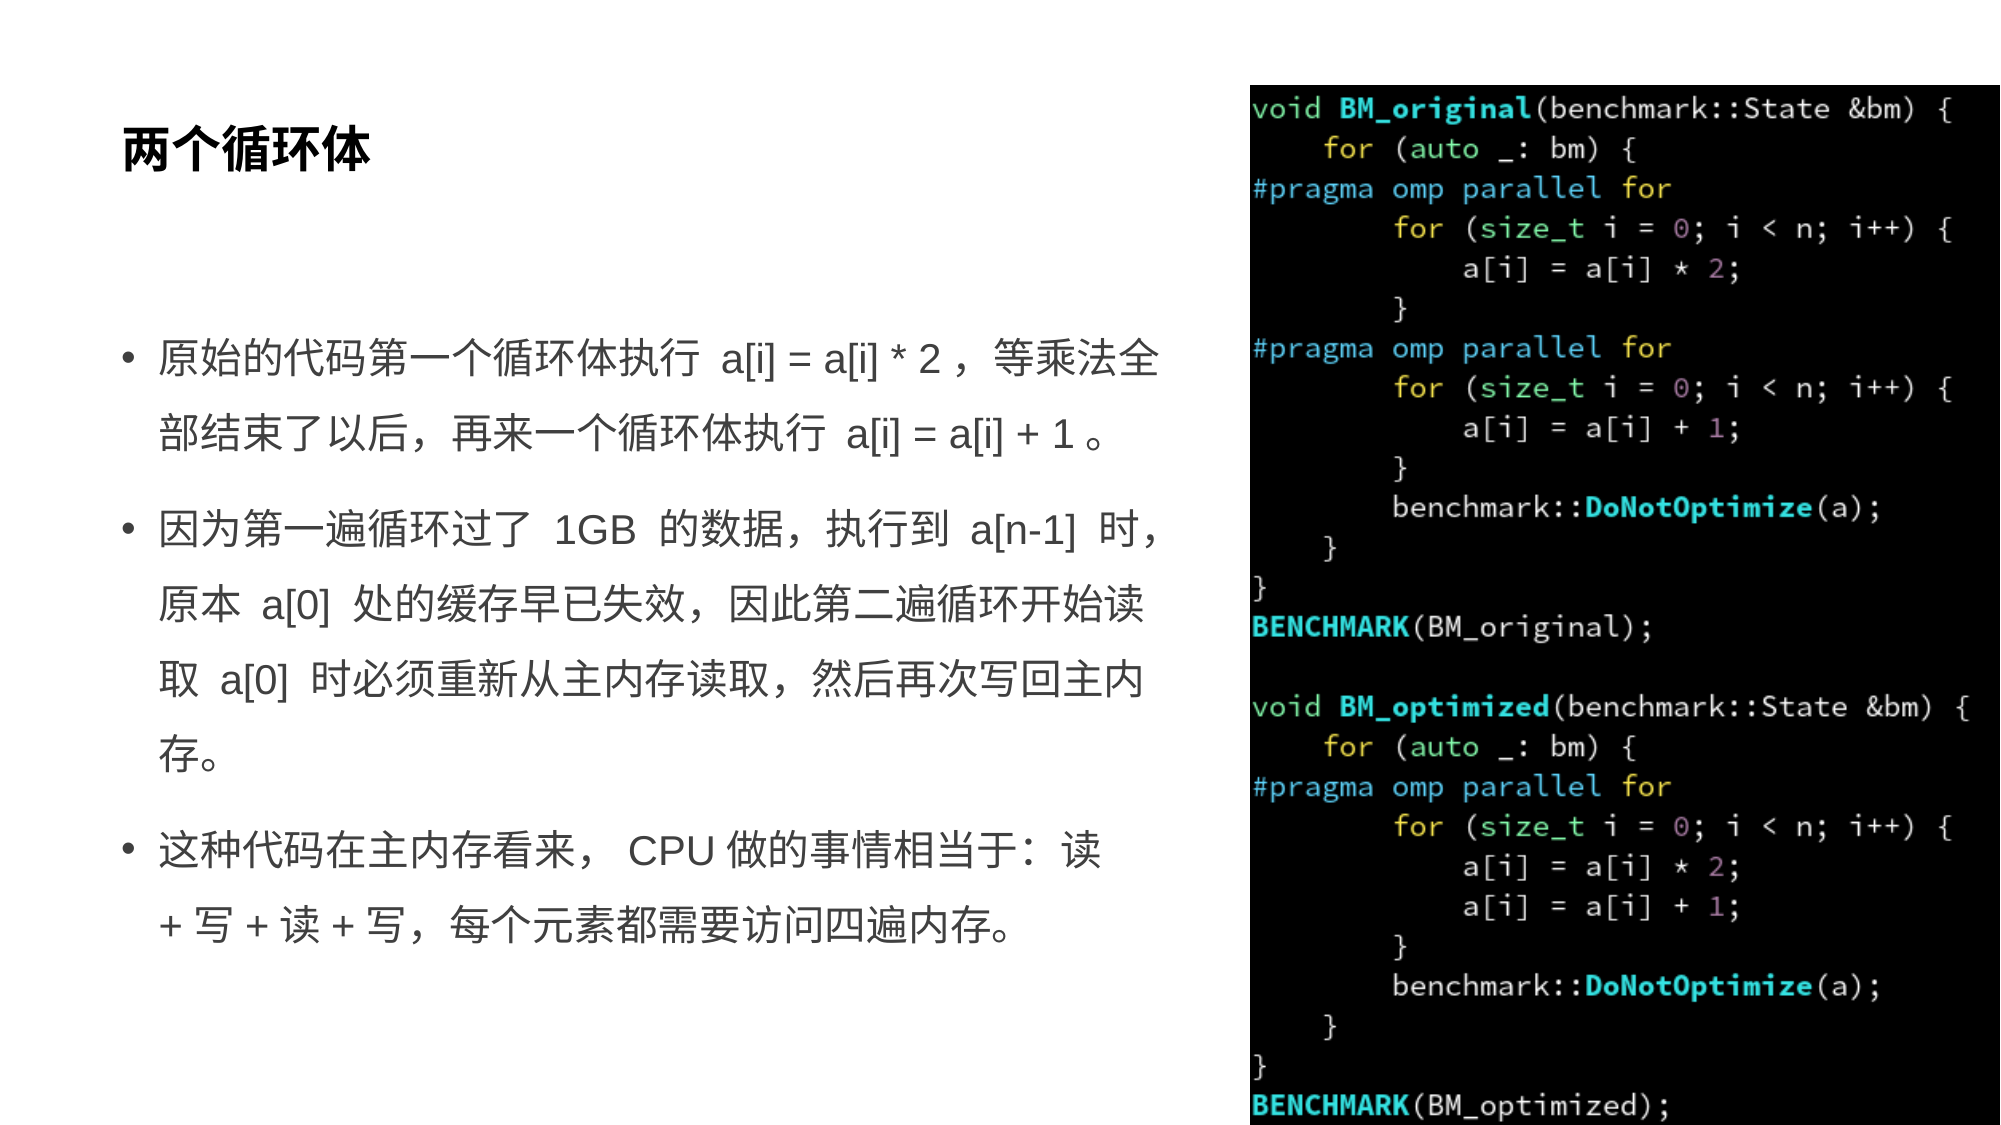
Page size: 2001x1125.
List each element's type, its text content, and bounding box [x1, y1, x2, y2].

list 原始的代码第一个循环体执行 a[i] = a[i] * 2，等乘法全部结束了以后，再来一个循环体执行 a[i] = a[i] + 1。 因为第一遍循环过了 1GB 的数据，执行到 a[n-1] 时，原本 a[0] 处的缓存早已失效，因此第二遍循环开始读取 a[0] 时必须重新从主内存读取，然后再次写回主内存。 这种代码在主内存看来，CPU做的事情相当于：读+写+读+写，每个元素都需要访问四遍内存。 [106, 299, 1200, 1014]
title 两个循环体 [106, 42, 1832, 260]
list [1250, 85, 2000, 1125]
